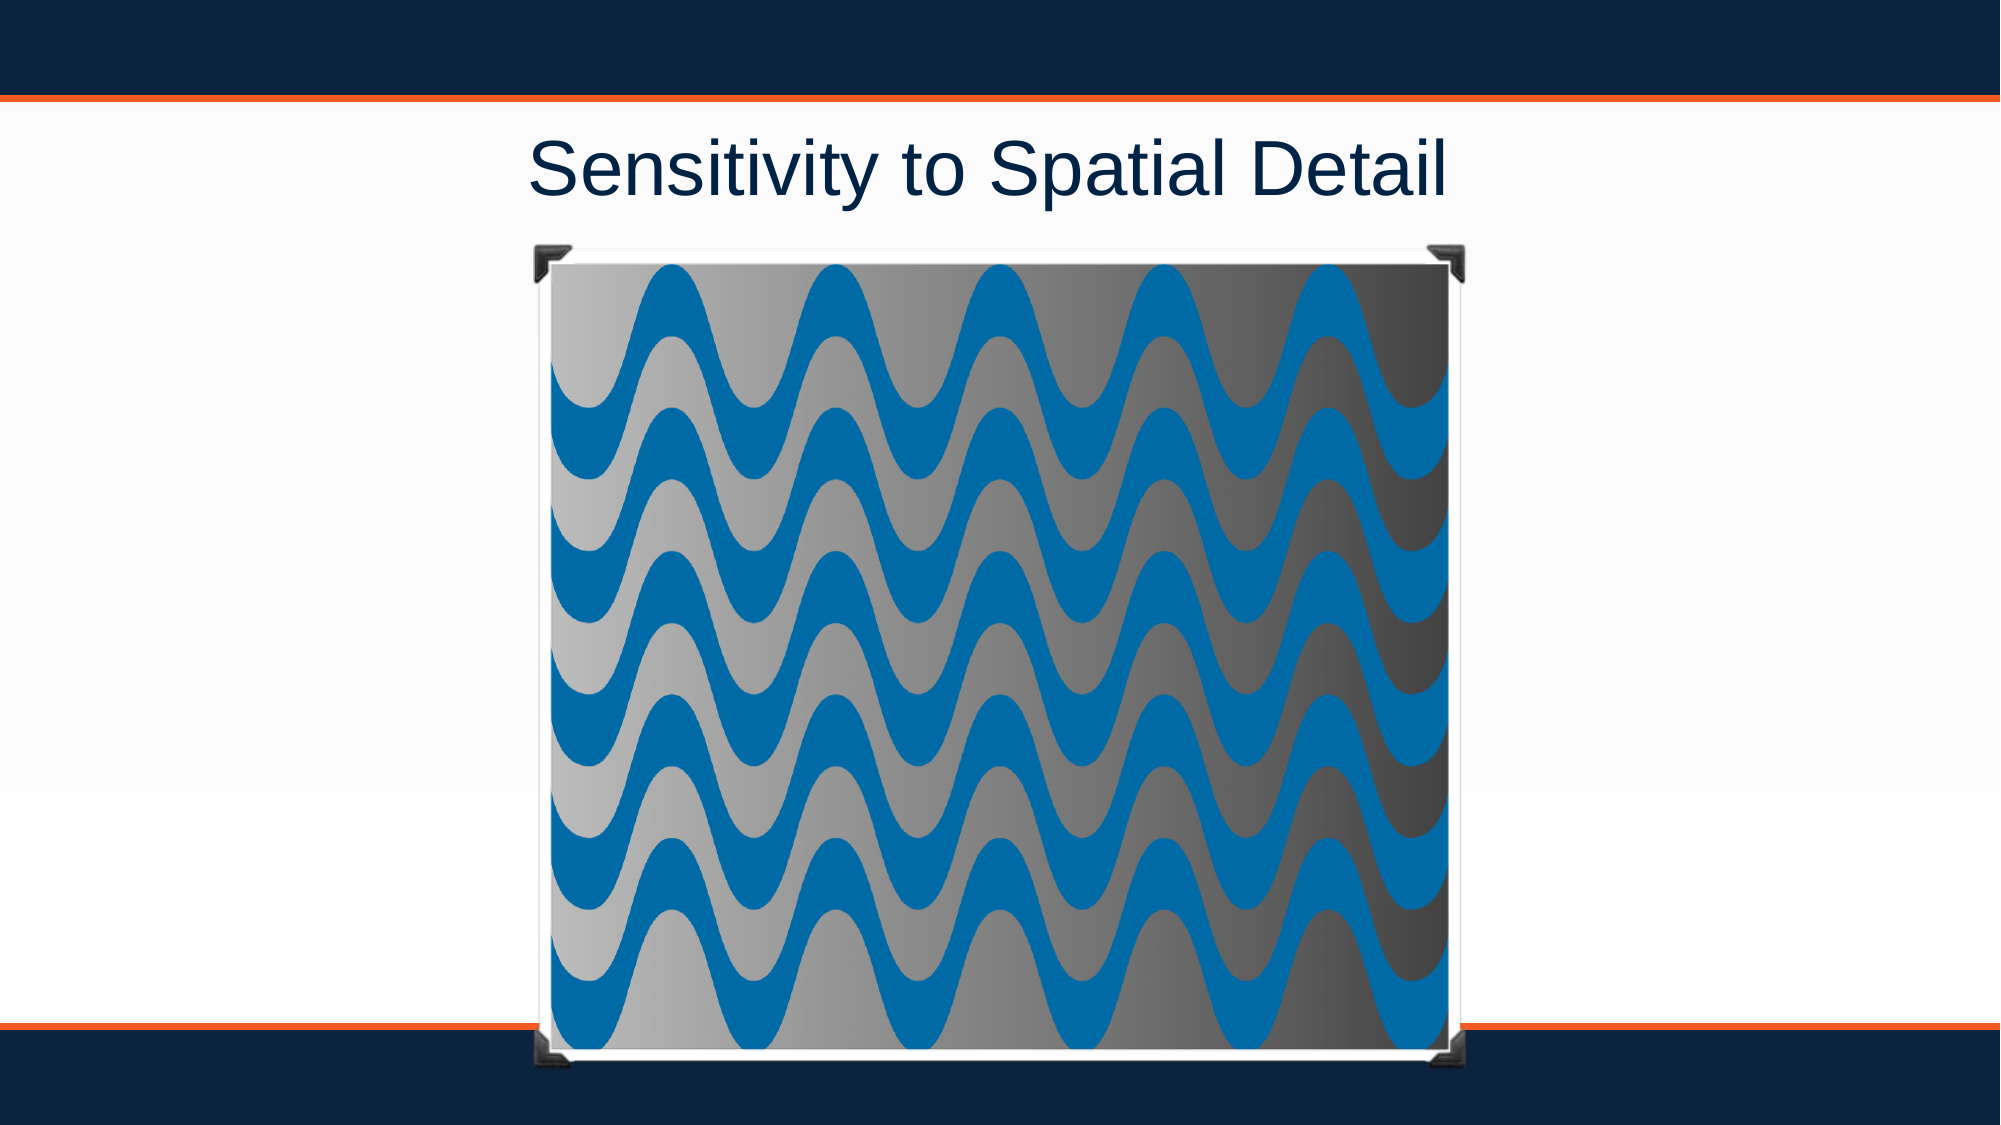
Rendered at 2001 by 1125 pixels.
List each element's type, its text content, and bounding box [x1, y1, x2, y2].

title Sensitivity to Spatial Detail [42, 109, 1937, 219]
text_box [532, 242, 1468, 1072]
